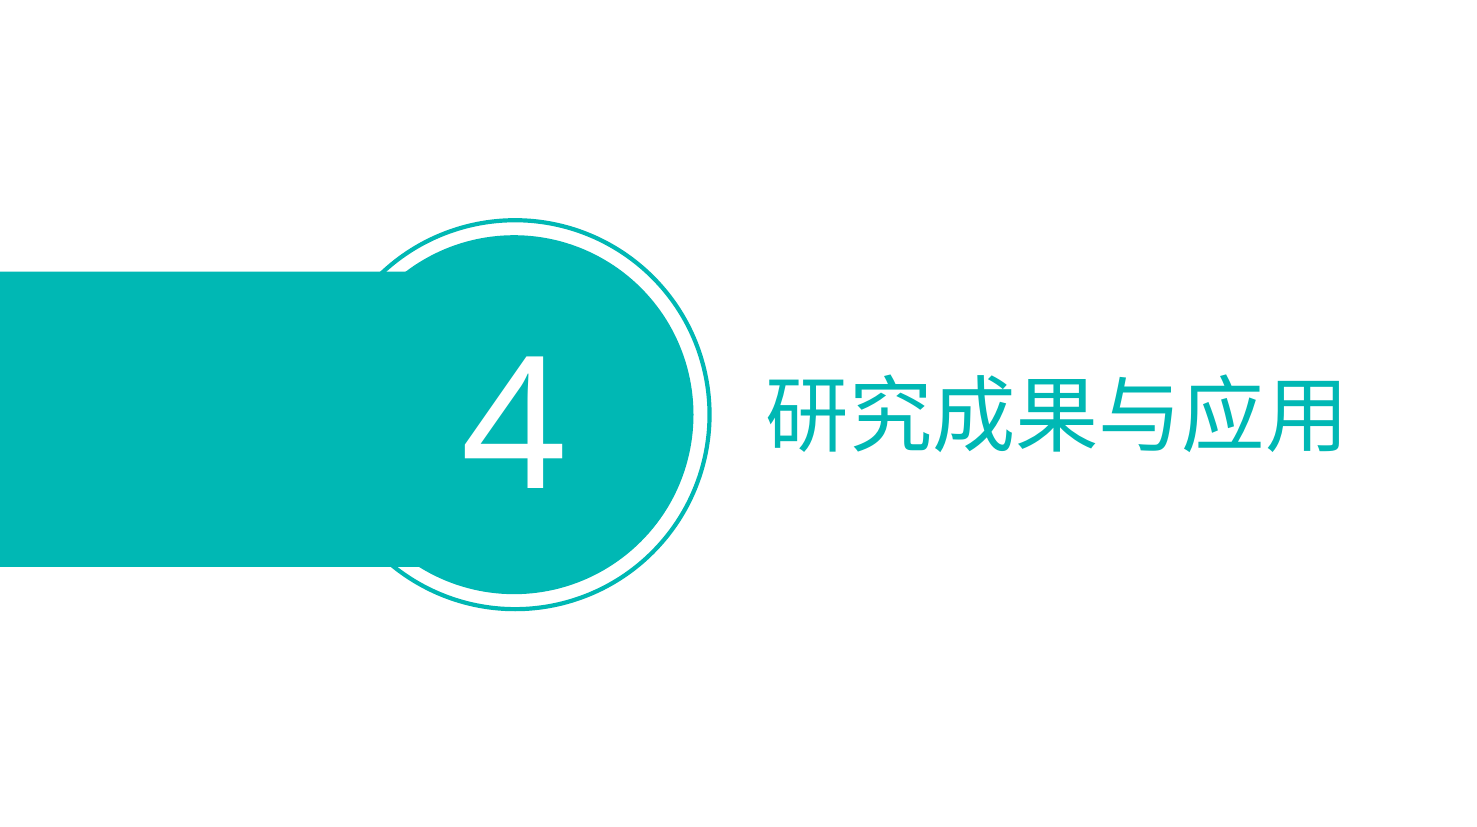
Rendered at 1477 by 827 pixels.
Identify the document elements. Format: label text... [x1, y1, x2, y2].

text_box 4 [334, 235, 688, 595]
text_box [0, 270, 392, 569]
text_box 研究成果与应用 [596, 342, 1477, 461]
text_box [318, 218, 707, 612]
